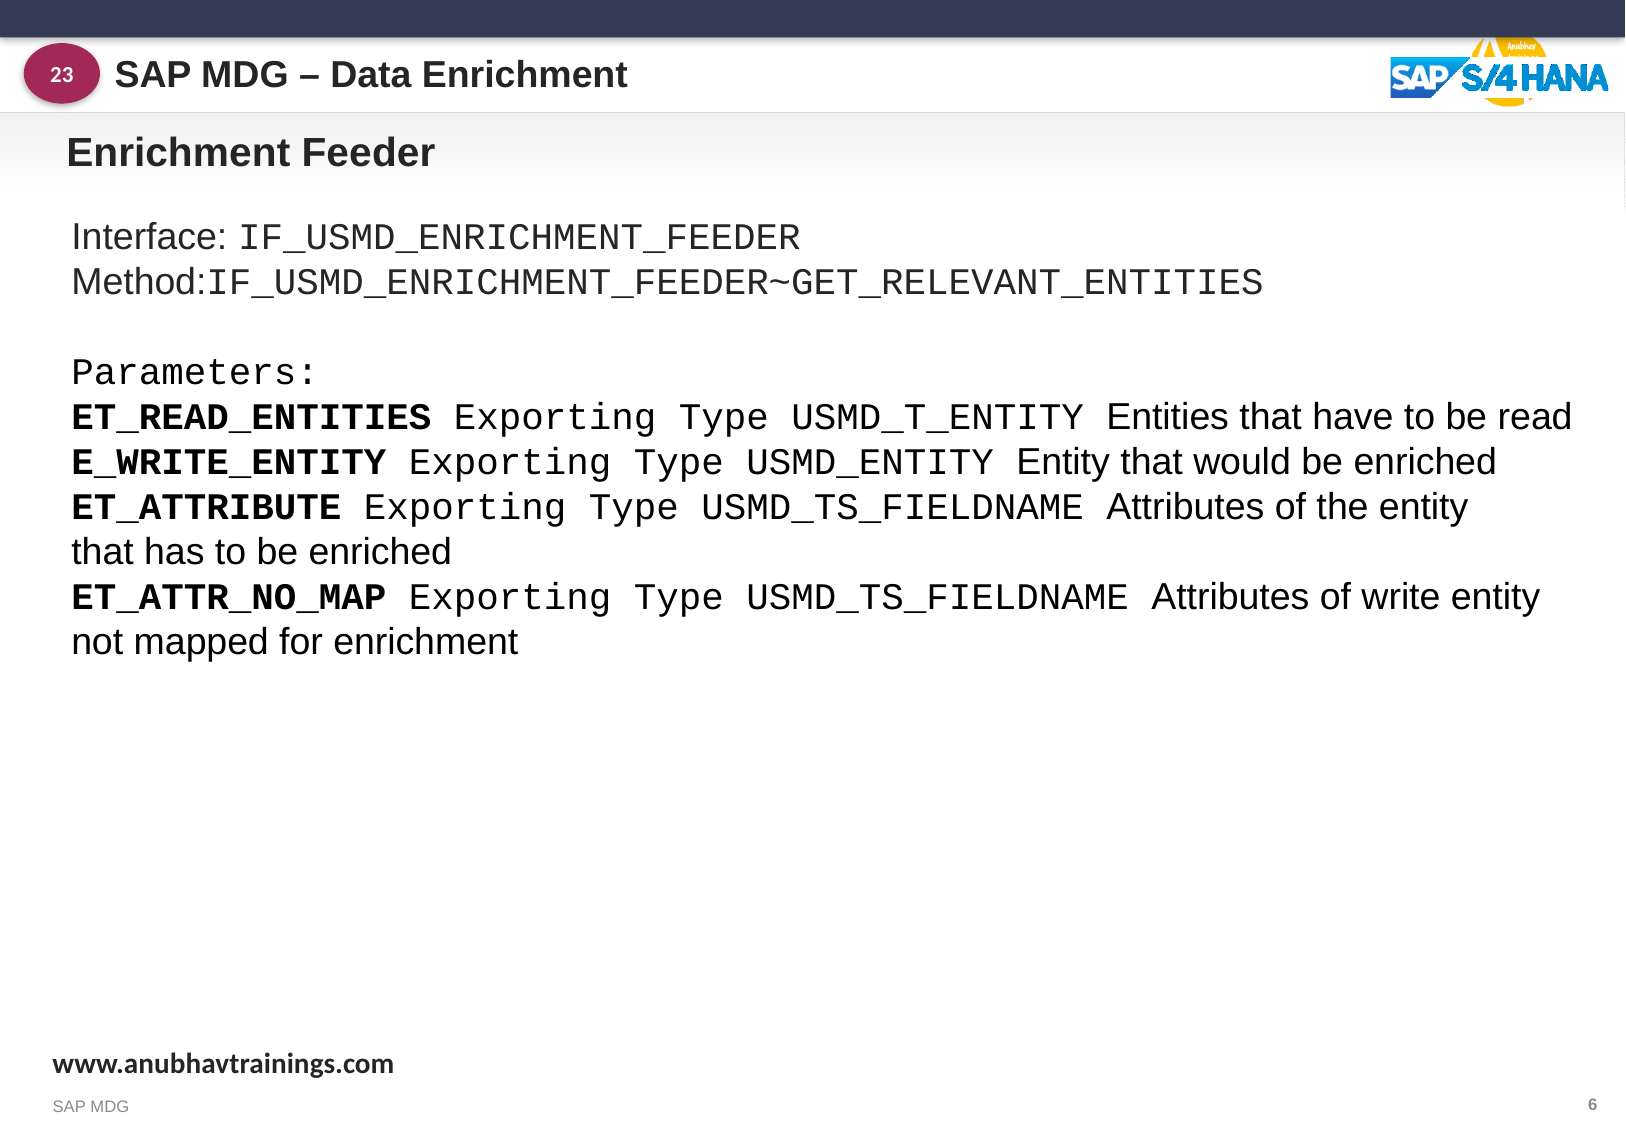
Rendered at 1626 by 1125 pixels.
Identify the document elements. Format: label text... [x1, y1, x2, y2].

text_box [0, 0, 1625, 38]
text_box SAP MDG – Data Enrichment [99, 42, 1438, 103]
picture [0, 113, 1625, 210]
text_box Parameters: ET_READ_ENTITIES Exporting Type USMD_T_ENTITY Entities that have to be read E_WRITE_ENTITY Exporting Type USMD_ENTITY Entity that would be enriched ET_ATTRIBUTE Exporting Type USMD_TS_FIELDNAME Attributes of the entity that has to be enriched ET_ATTR_NO_MAP Exporting Type USMD_TS_FIELDNAME Attributes of write entity not mapped for enrichment [56, 294, 1600, 670]
title Enrichment Feeder [64, 124, 1563, 294]
text_box Interface: IF_USMD_ENRICHMENT_FEEDER Method:IF_USMD_ENRICHMENT_FEEDER~GET_RELEVANT_ENTITIES [56, 204, 1438, 294]
text_box 23 [23, 42, 101, 105]
picture [1438, 38, 1609, 112]
